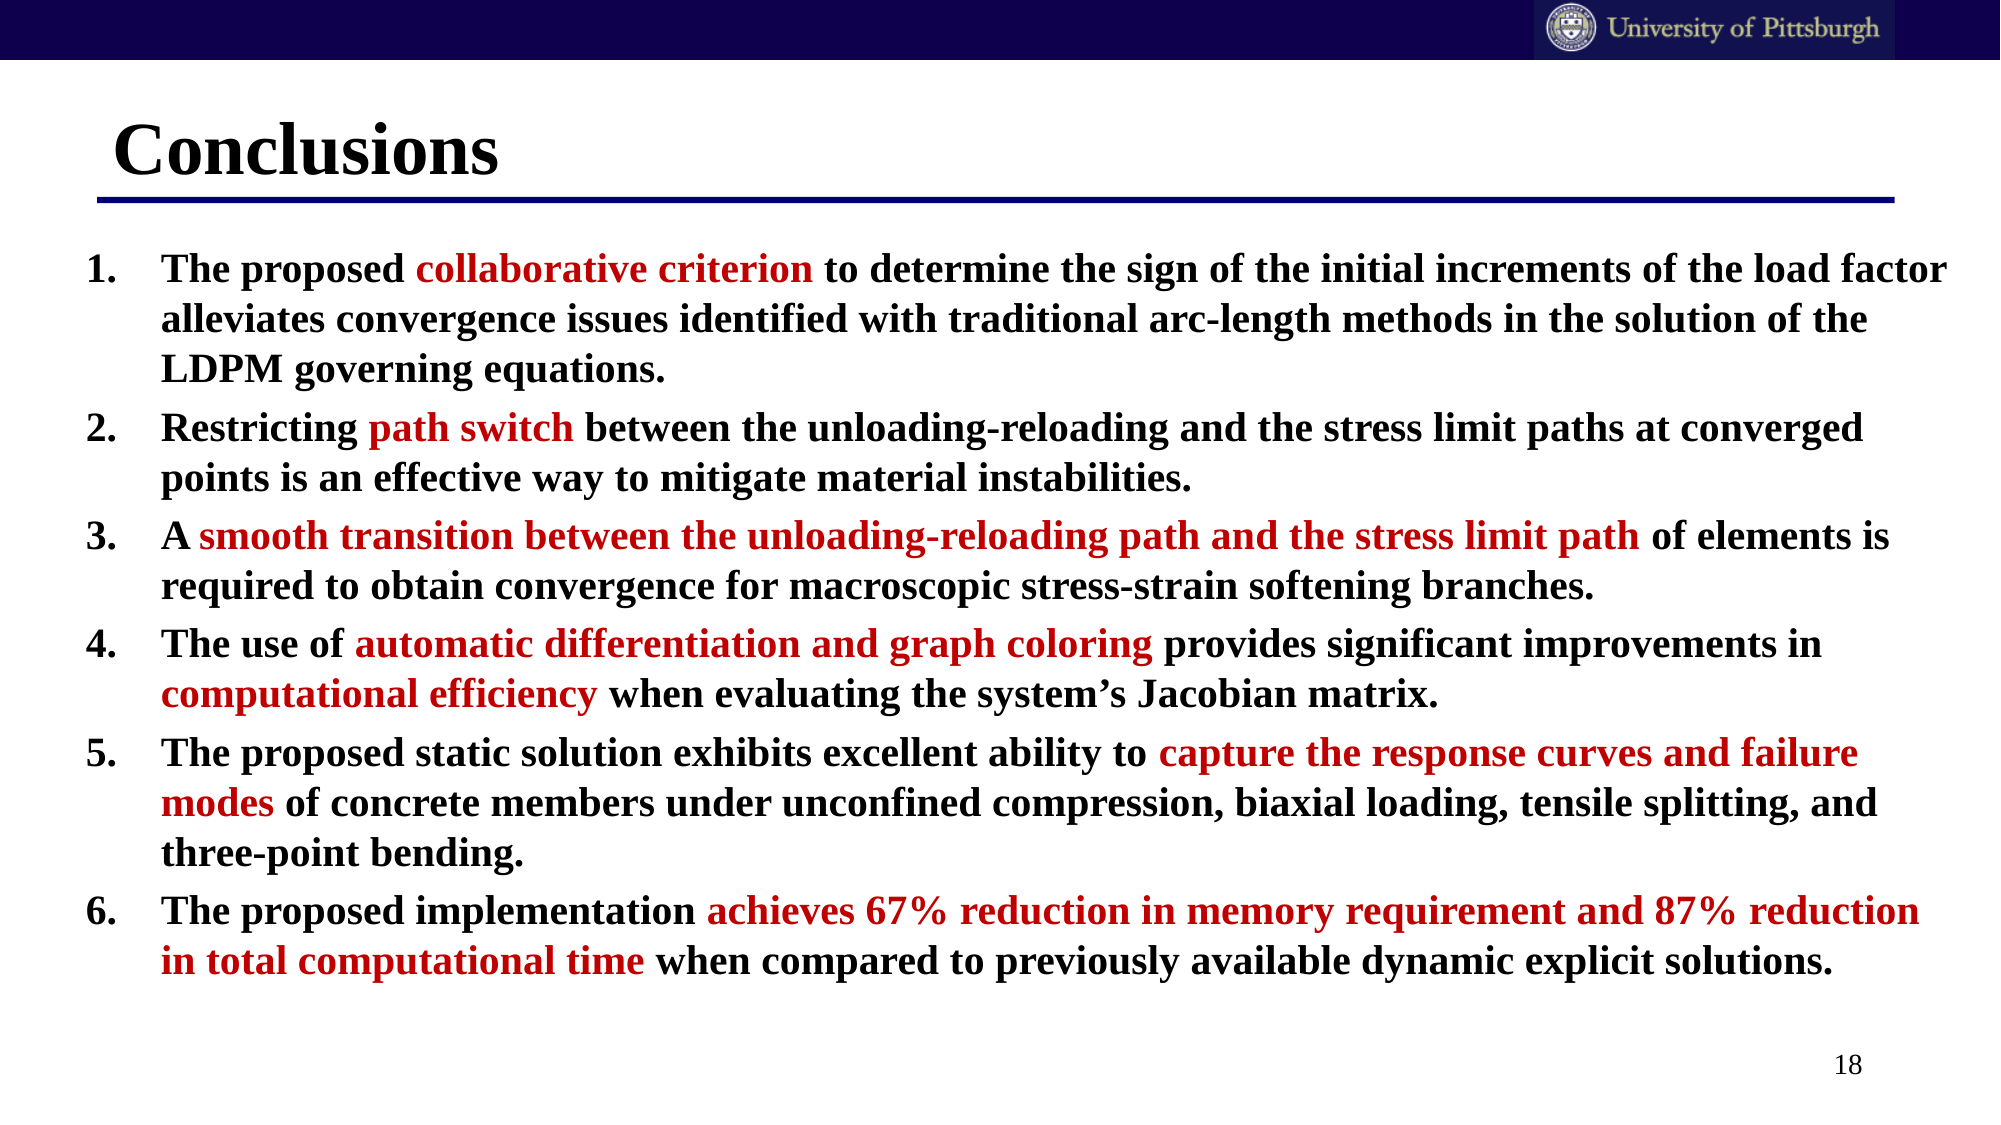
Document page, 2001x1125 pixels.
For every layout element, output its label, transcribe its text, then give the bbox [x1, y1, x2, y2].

picture [1534, 0, 1895, 60]
title Conclusions [96, 81, 1895, 208]
slide_number 17 [1461, 1037, 1879, 1114]
list The proposed collaborative criterion to determine the sign of the initial increments of the load factor alleviates convergence issues identified with traditional arc-length methods in the solution of the LDPM governing equations. Restricting path switch between the unloading-reloading and the stress limit paths at converged points is an effective way to mitigate material instabilities. A smooth transition between the unloading-reloading path and the stress limit path of elements is required to obtain convergence for macroscopic stress-strain softening branches. The use of automatic differentiation and graph coloring provides significant improvements in computational efficiency when evaluating the system’s Jacobian matrix. The proposed static solution exhibits excellent ability to capture the response curves and failure modes of concrete members under unconfined compression, biaxial loading, tensile splitting, and three-point bending. The proposed implementation achieves 67% reduction in memory requirement and 87% reduction in total computational time when compared to previously available dynamic explicit solutions. [70, 233, 1974, 1113]
